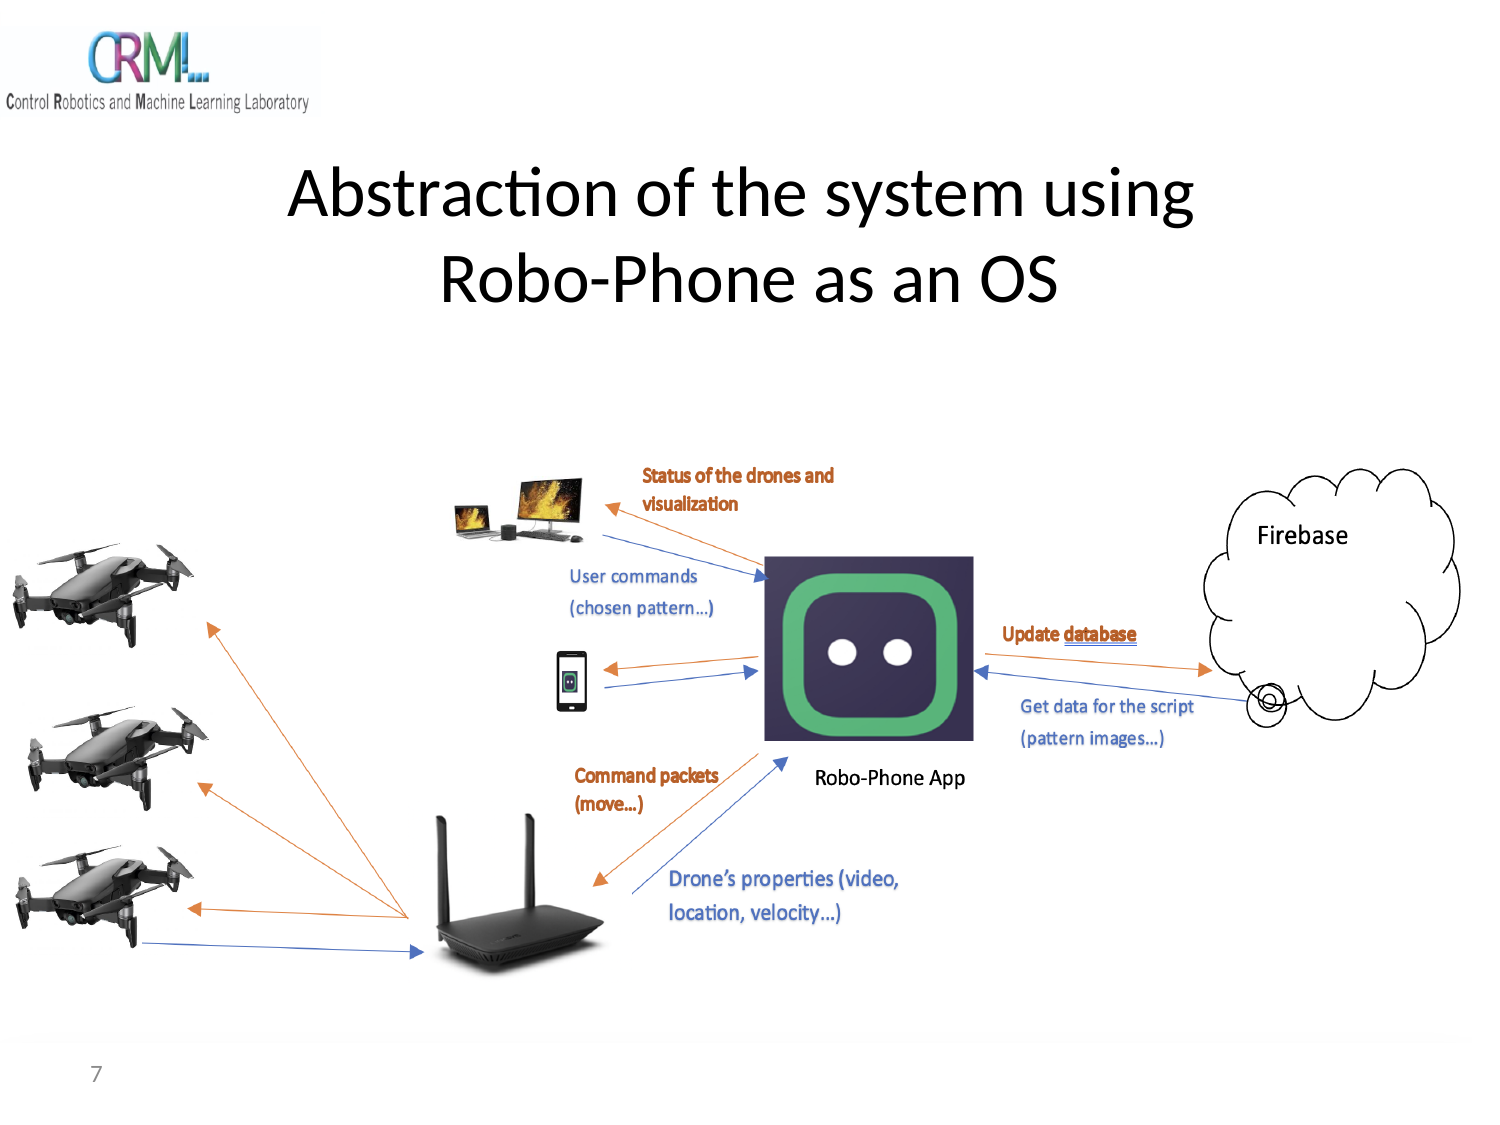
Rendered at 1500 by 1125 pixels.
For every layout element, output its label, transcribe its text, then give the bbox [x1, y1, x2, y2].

title Abstraction of the system using Robo-Phone as an OS [75, 137, 1425, 325]
picture [0, 11, 325, 133]
slide_number 7 [75, 1052, 425, 1103]
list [0, 349, 1472, 1043]
